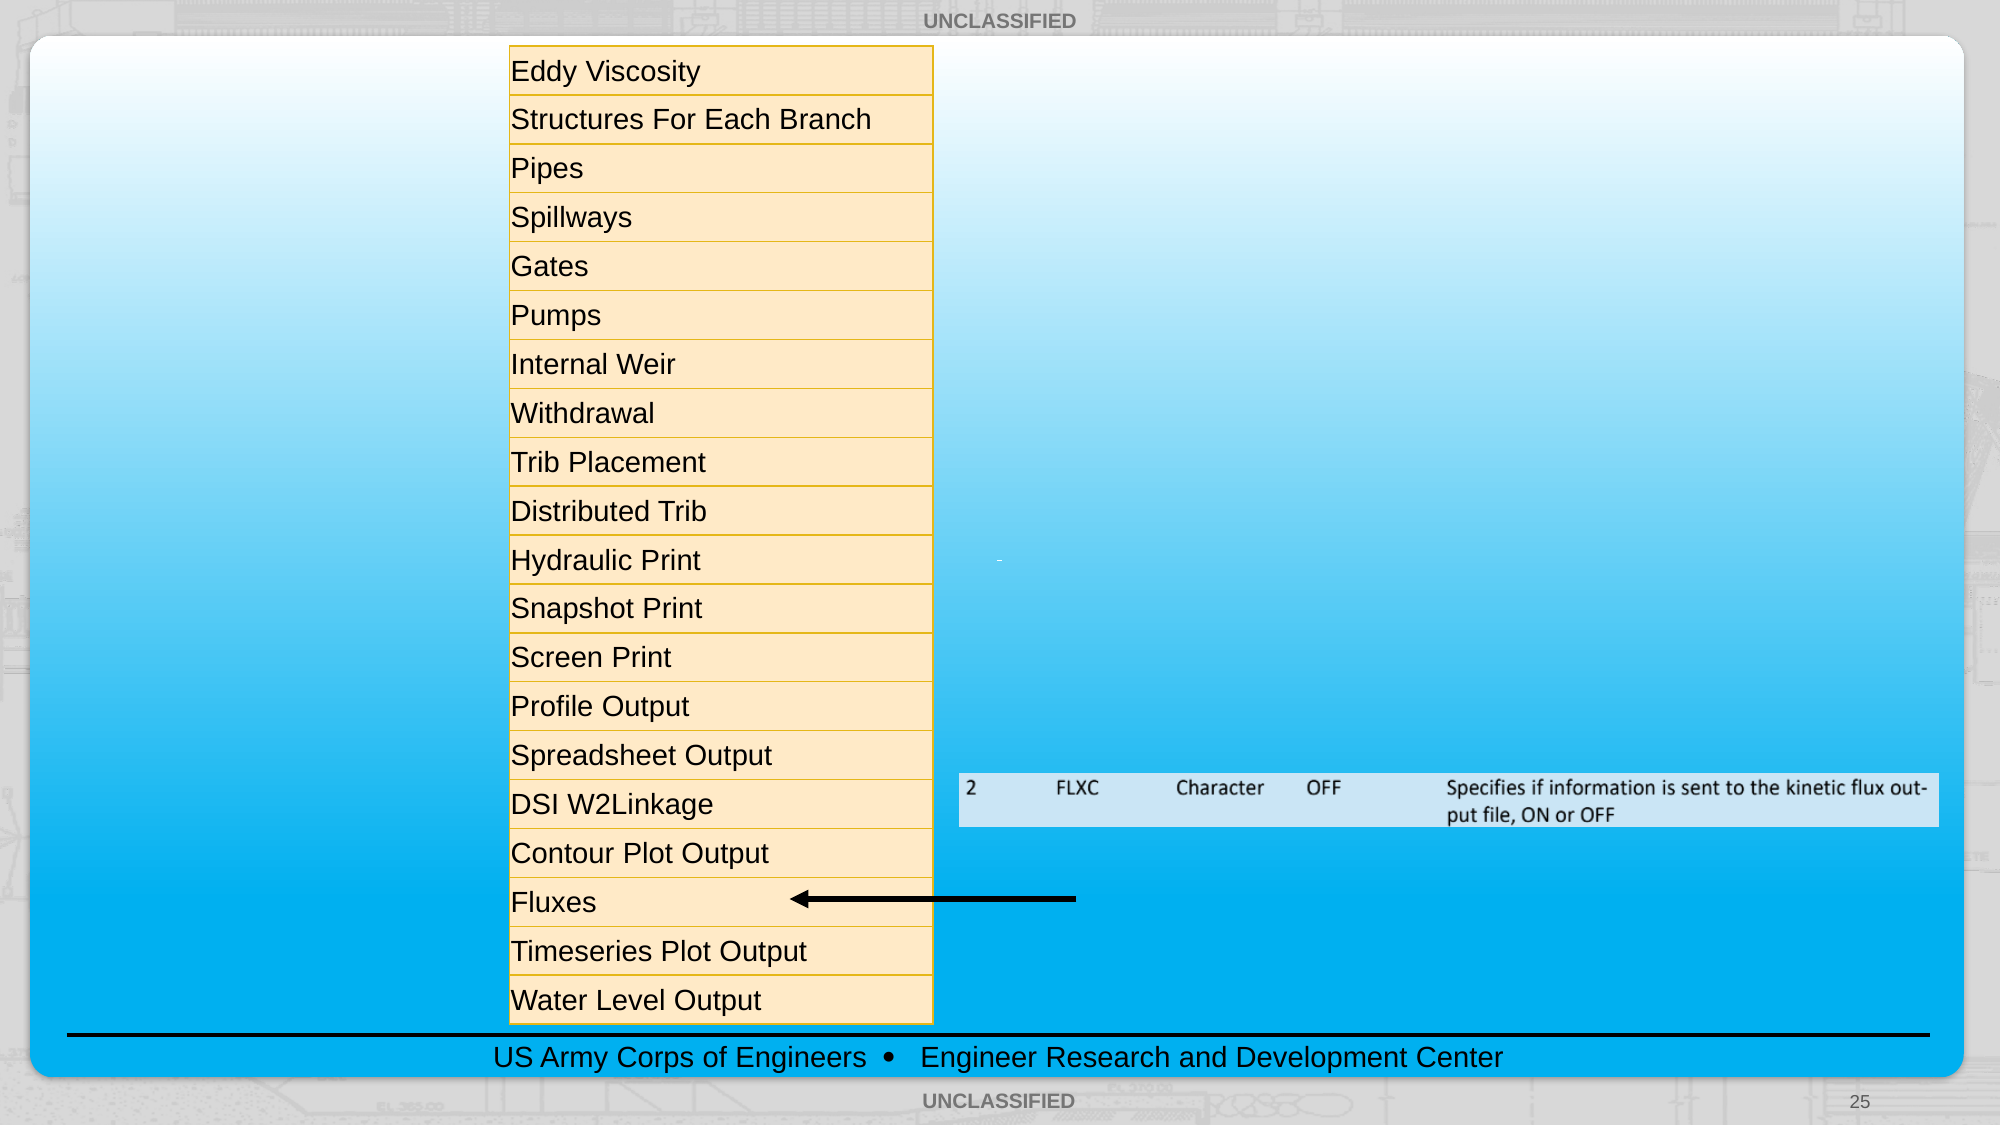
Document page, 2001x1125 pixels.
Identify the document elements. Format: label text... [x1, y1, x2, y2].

table_cell Pumps [510, 291, 932, 339]
table_header Eddy Viscosity [510, 47, 932, 94]
table_cell Spillways [510, 193, 932, 241]
table_cell Profile Output [510, 682, 932, 730]
table_cell DSI W2Linkage [510, 780, 932, 828]
picture [0, 0, 2000, 1125]
table_cell Distributed Trib [510, 487, 932, 534]
table_cell Withdrawal [510, 389, 932, 437]
picture [954, 773, 1941, 832]
table_cell Contour Plot Output [510, 829, 932, 877]
table_cell Screen Print [510, 634, 932, 681]
table_cell Structures For Each Branch [510, 96, 932, 143]
table_cell Gates [510, 242, 932, 290]
table_cell Fluxes [510, 878, 932, 926]
table_cell Timeseries Plot Output [510, 927, 932, 974]
table_cell Hydraulic Print [510, 536, 932, 583]
table_cell Pipes [510, 145, 932, 192]
table_cell Water Level Output [510, 976, 932, 1023]
table_cell Internal Weir [510, 340, 932, 388]
table_cell Spreadsheet Output [510, 731, 932, 779]
slide_number 25 [1830, 1077, 1998, 1125]
table_cell Snapshot Print [510, 585, 932, 632]
table_cell Trib Placement [510, 438, 932, 485]
